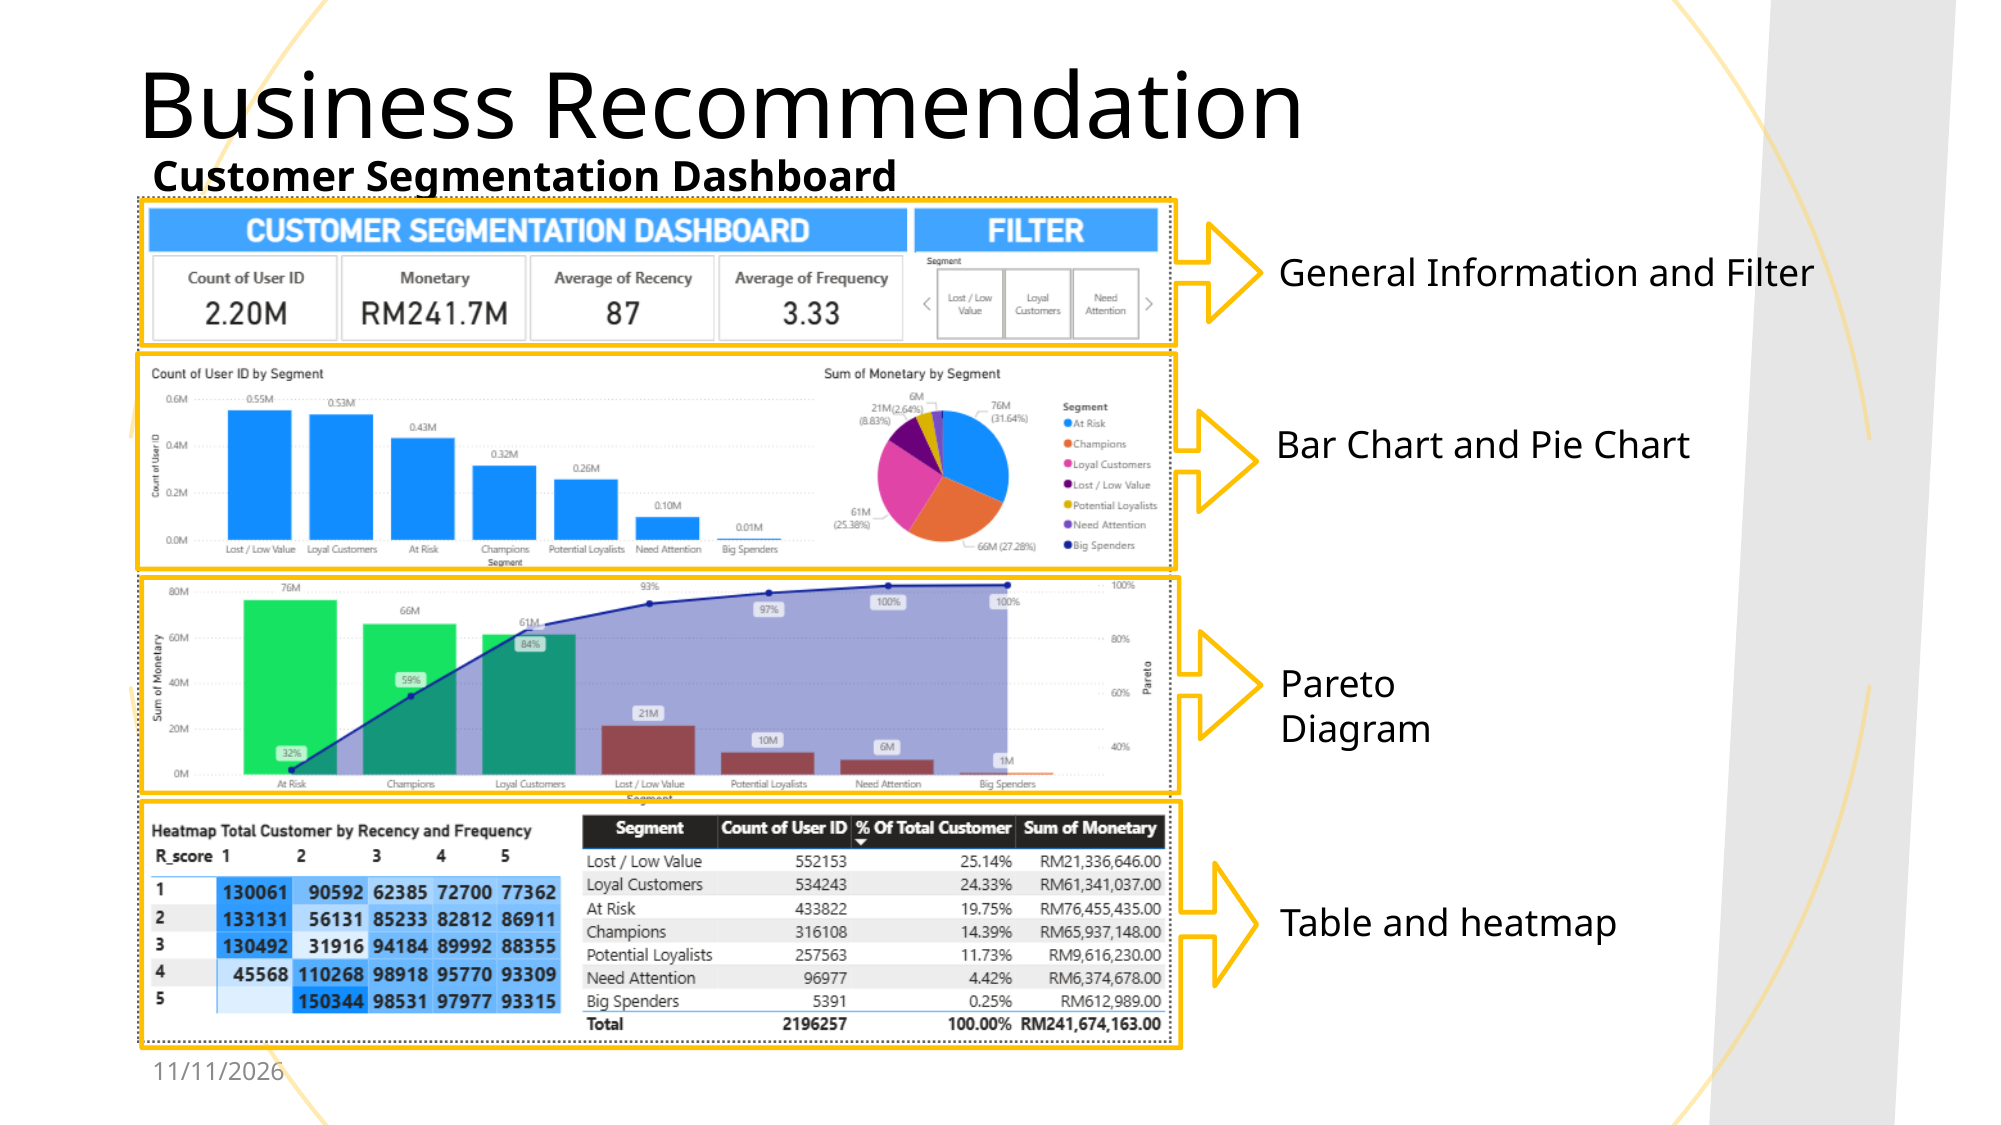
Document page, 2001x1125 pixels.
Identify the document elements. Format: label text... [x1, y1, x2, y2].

text_box [1173, 353, 1257, 570]
slide_number 19 [1412, 1042, 1863, 1103]
text_box Table and heatmap [1265, 891, 1645, 952]
text_box Pareto Diagram [1265, 652, 1569, 758]
text_box [141, 801, 1257, 1048]
text_box Customer Segmentation Dashboard [152, 149, 948, 195]
text_box General Information and Filter [1261, 241, 1833, 302]
text_box Bar Chart and Pie Chart [1261, 413, 1712, 474]
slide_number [137, 1043, 588, 1103]
text_box [1173, 200, 1261, 346]
picture [137, 195, 1173, 1043]
text_box [1173, 577, 1262, 793]
title Business Recommendation [137, 59, 1863, 248]
